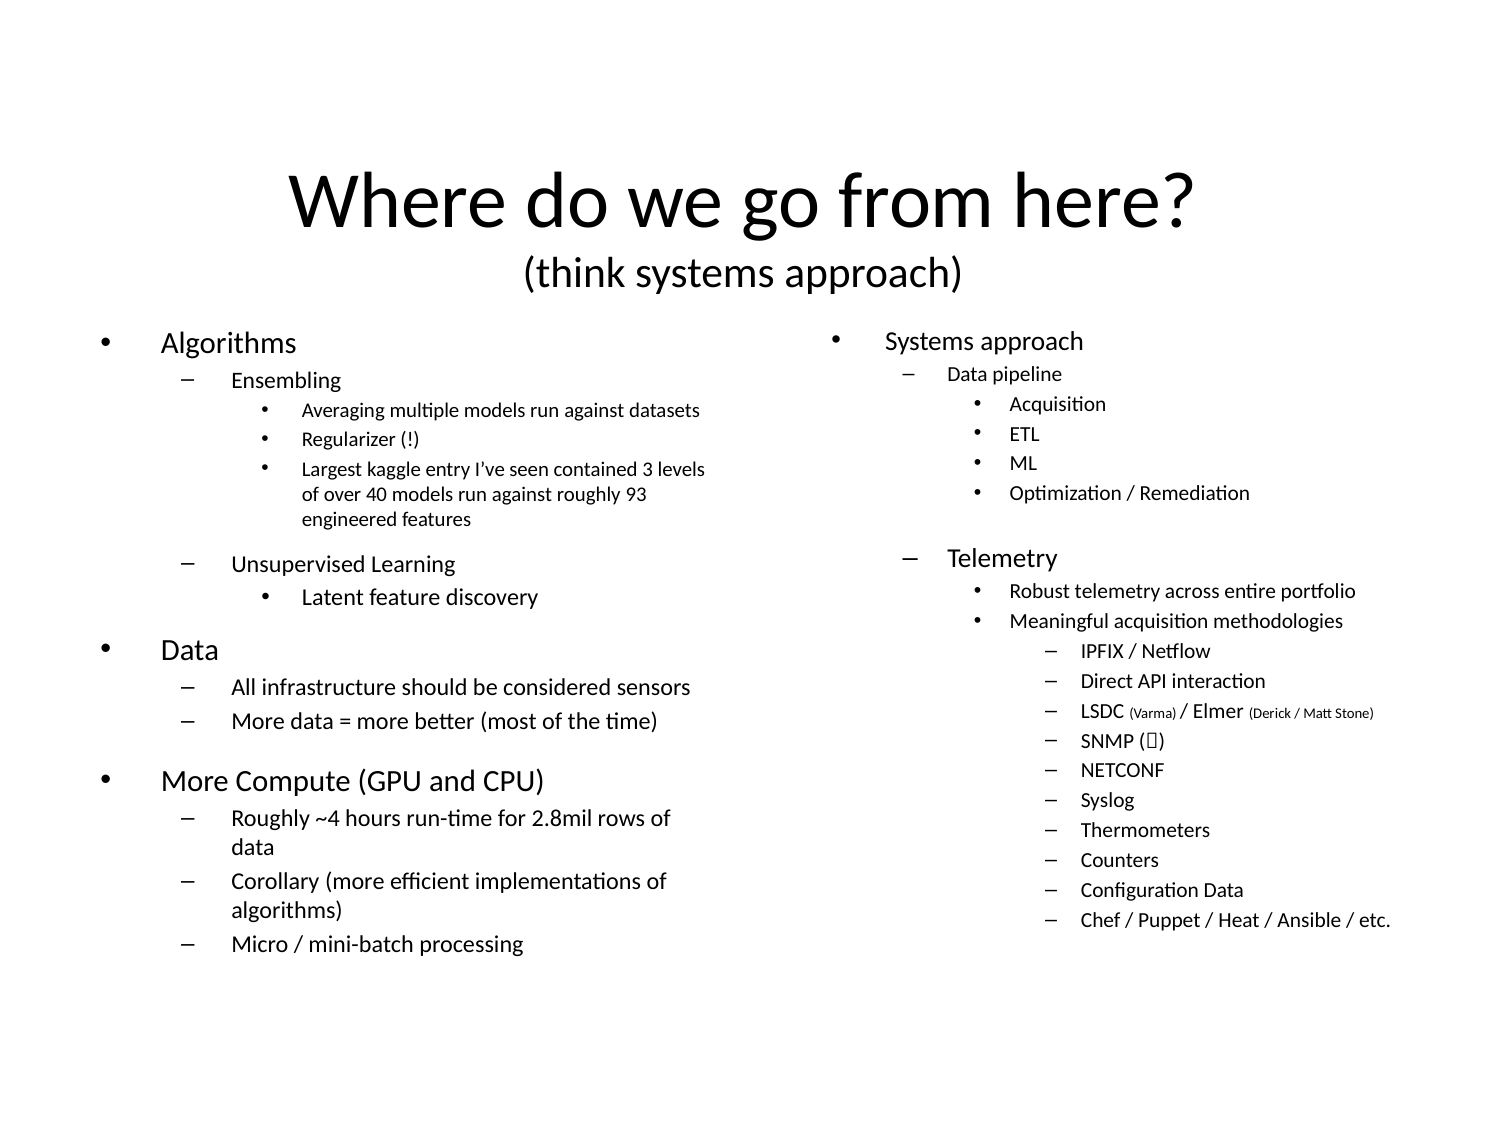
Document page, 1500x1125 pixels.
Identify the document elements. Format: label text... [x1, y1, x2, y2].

list Algorithms Ensembling Averaging multiple models run against datasets Regularizer (!) Largest kaggle entry I’ve seen contained 3 levels of over 40 models run against roughly 93 engineered features Unsupervised Learning Latent feature discovery Data All infrastructure should be considered sensors More data = more better (most of the time) More Compute (GPU and CPU) Roughly ~4 hours run-time for 2.8mil rows of data Corollary (more efficient implementations of algorithms) Micro / mini-batch processing [85, 315, 730, 1002]
list Systems approach Data pipeline Acquisition ETL ML Optimization / Remediation Telemetry Robust telemetry across entire portfolio Meaningful acquisition methodologies IPFIX / Netflow Direct API interaction LSDC (Varma) / Elmer (Derick / Matt Stone) SNMP () NETCONF Syslog Thermometers Counters Configuration Data Chef / Puppet / Heat / Ansible / etc. [816, 315, 1454, 967]
title Where do we go from here? (think systems approach) [96, 140, 1391, 304]
